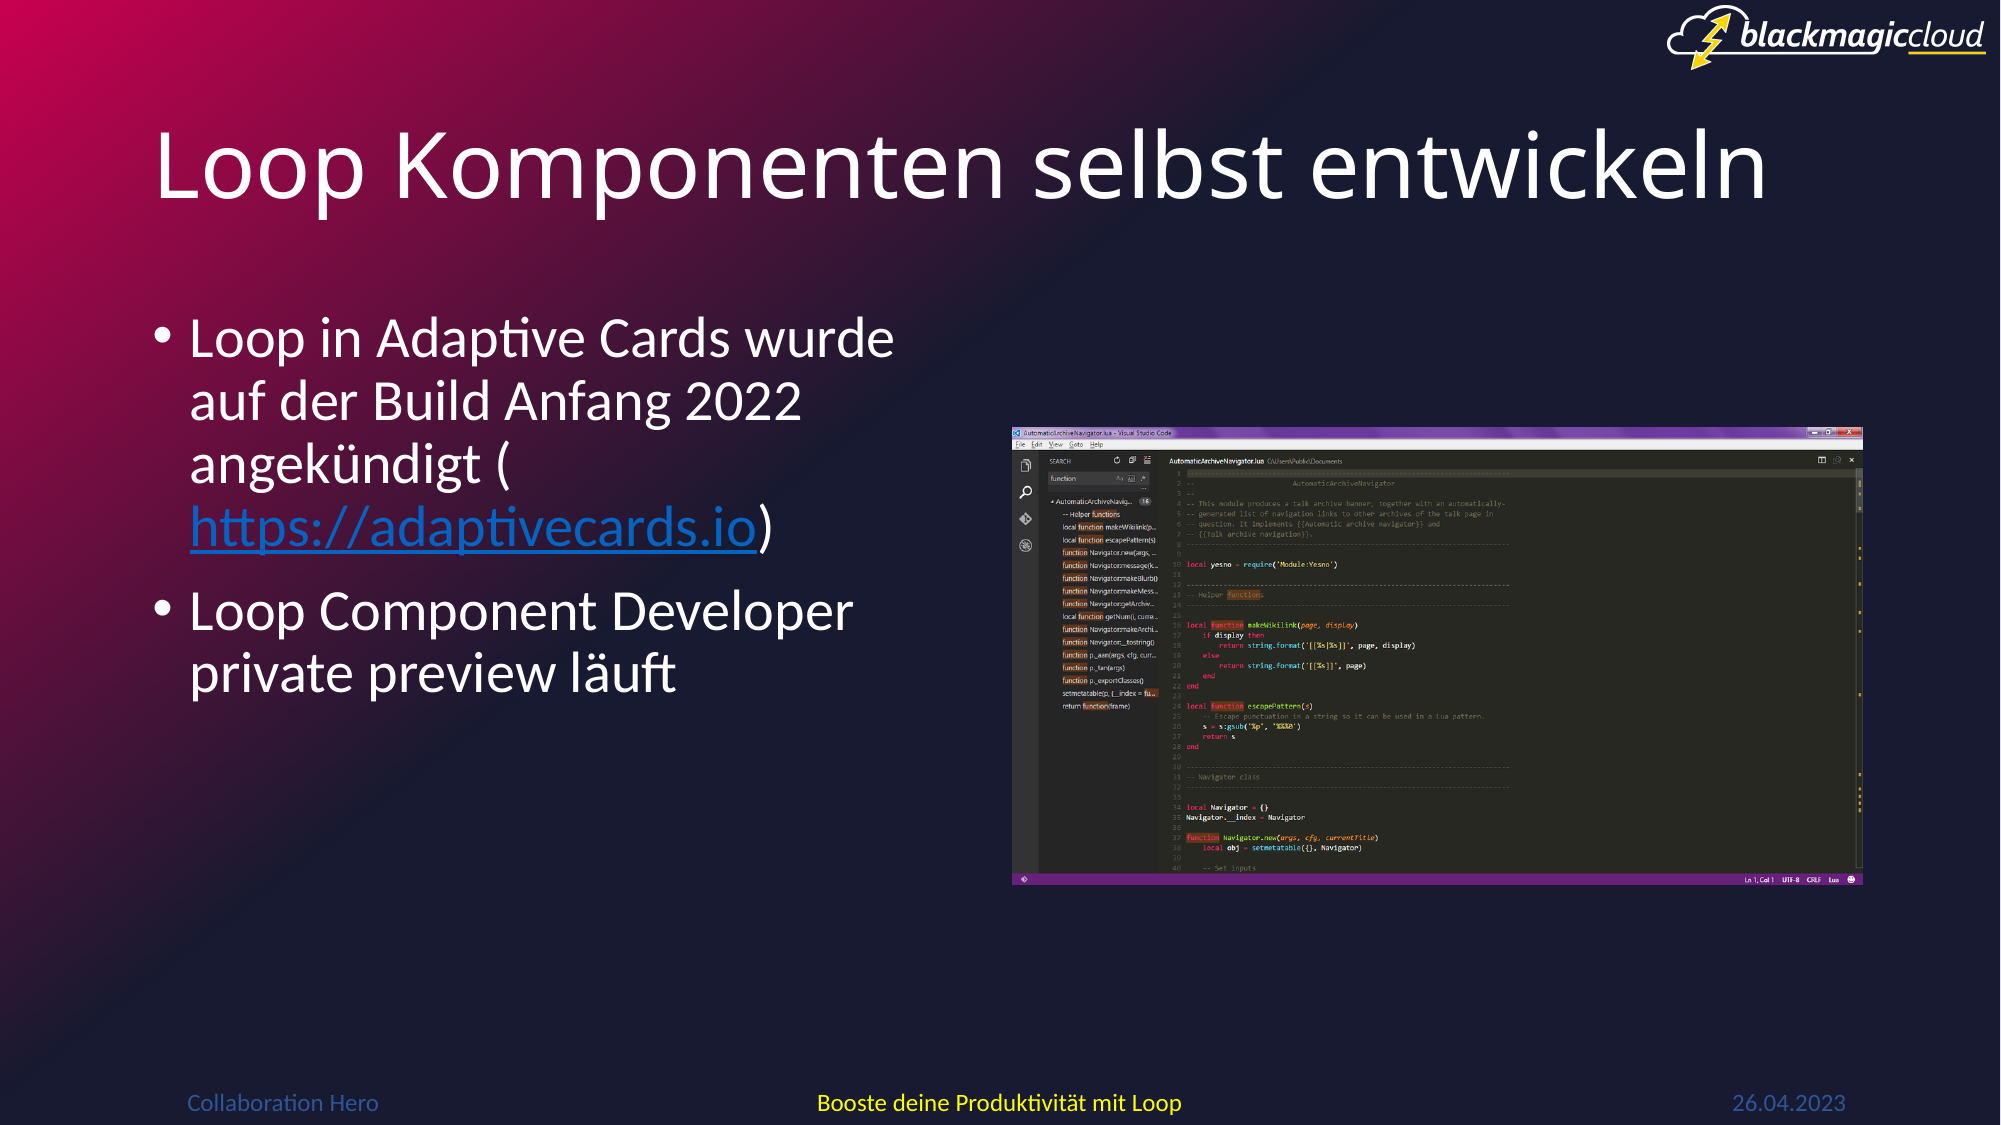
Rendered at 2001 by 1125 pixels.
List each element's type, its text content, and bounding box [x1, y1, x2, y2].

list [1012, 427, 1863, 885]
picture [0, 0, 2001, 1125]
list Loop in Adaptive Cards wurde auf der Build Anfang 2022 angekündigt (https://adaptivecards.io) Loop Component Developer private preview läuft [137, 299, 988, 1014]
title Loop Komponenten selbst entwickeln [137, 59, 1863, 278]
